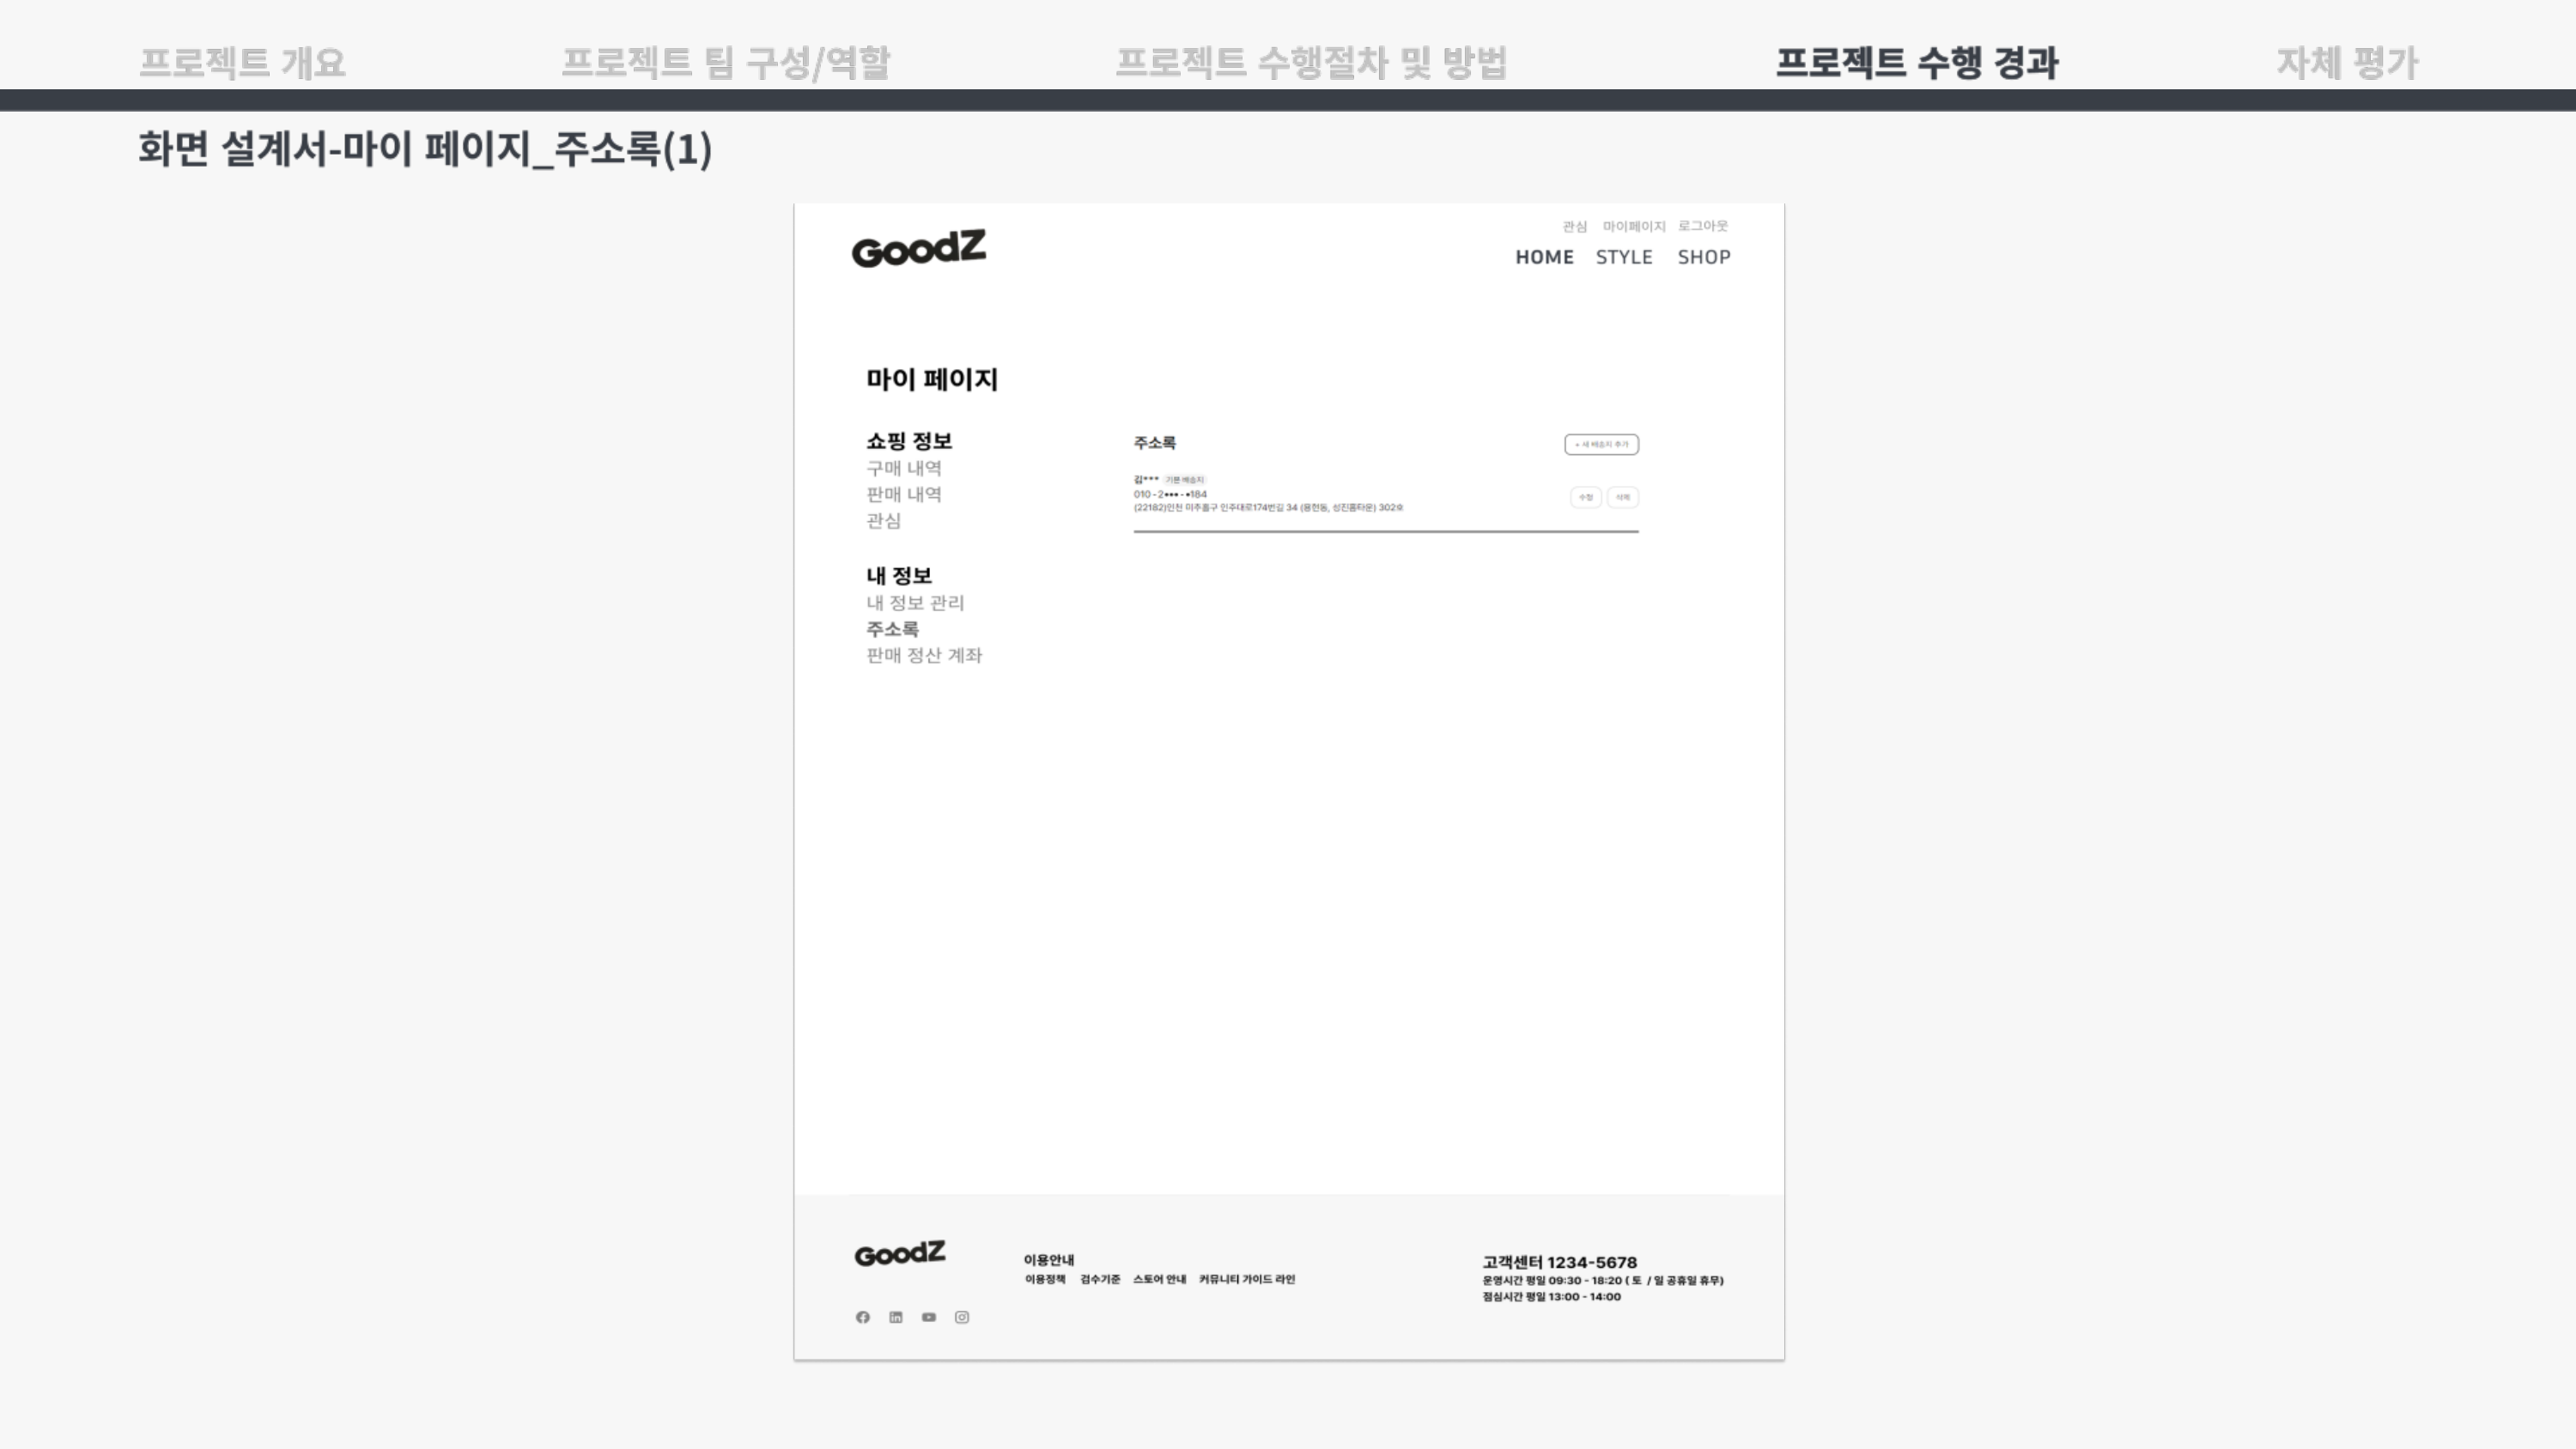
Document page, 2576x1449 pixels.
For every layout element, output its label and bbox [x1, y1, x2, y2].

picture [0, 24, 2576, 267]
picture [792, 203, 1788, 1365]
